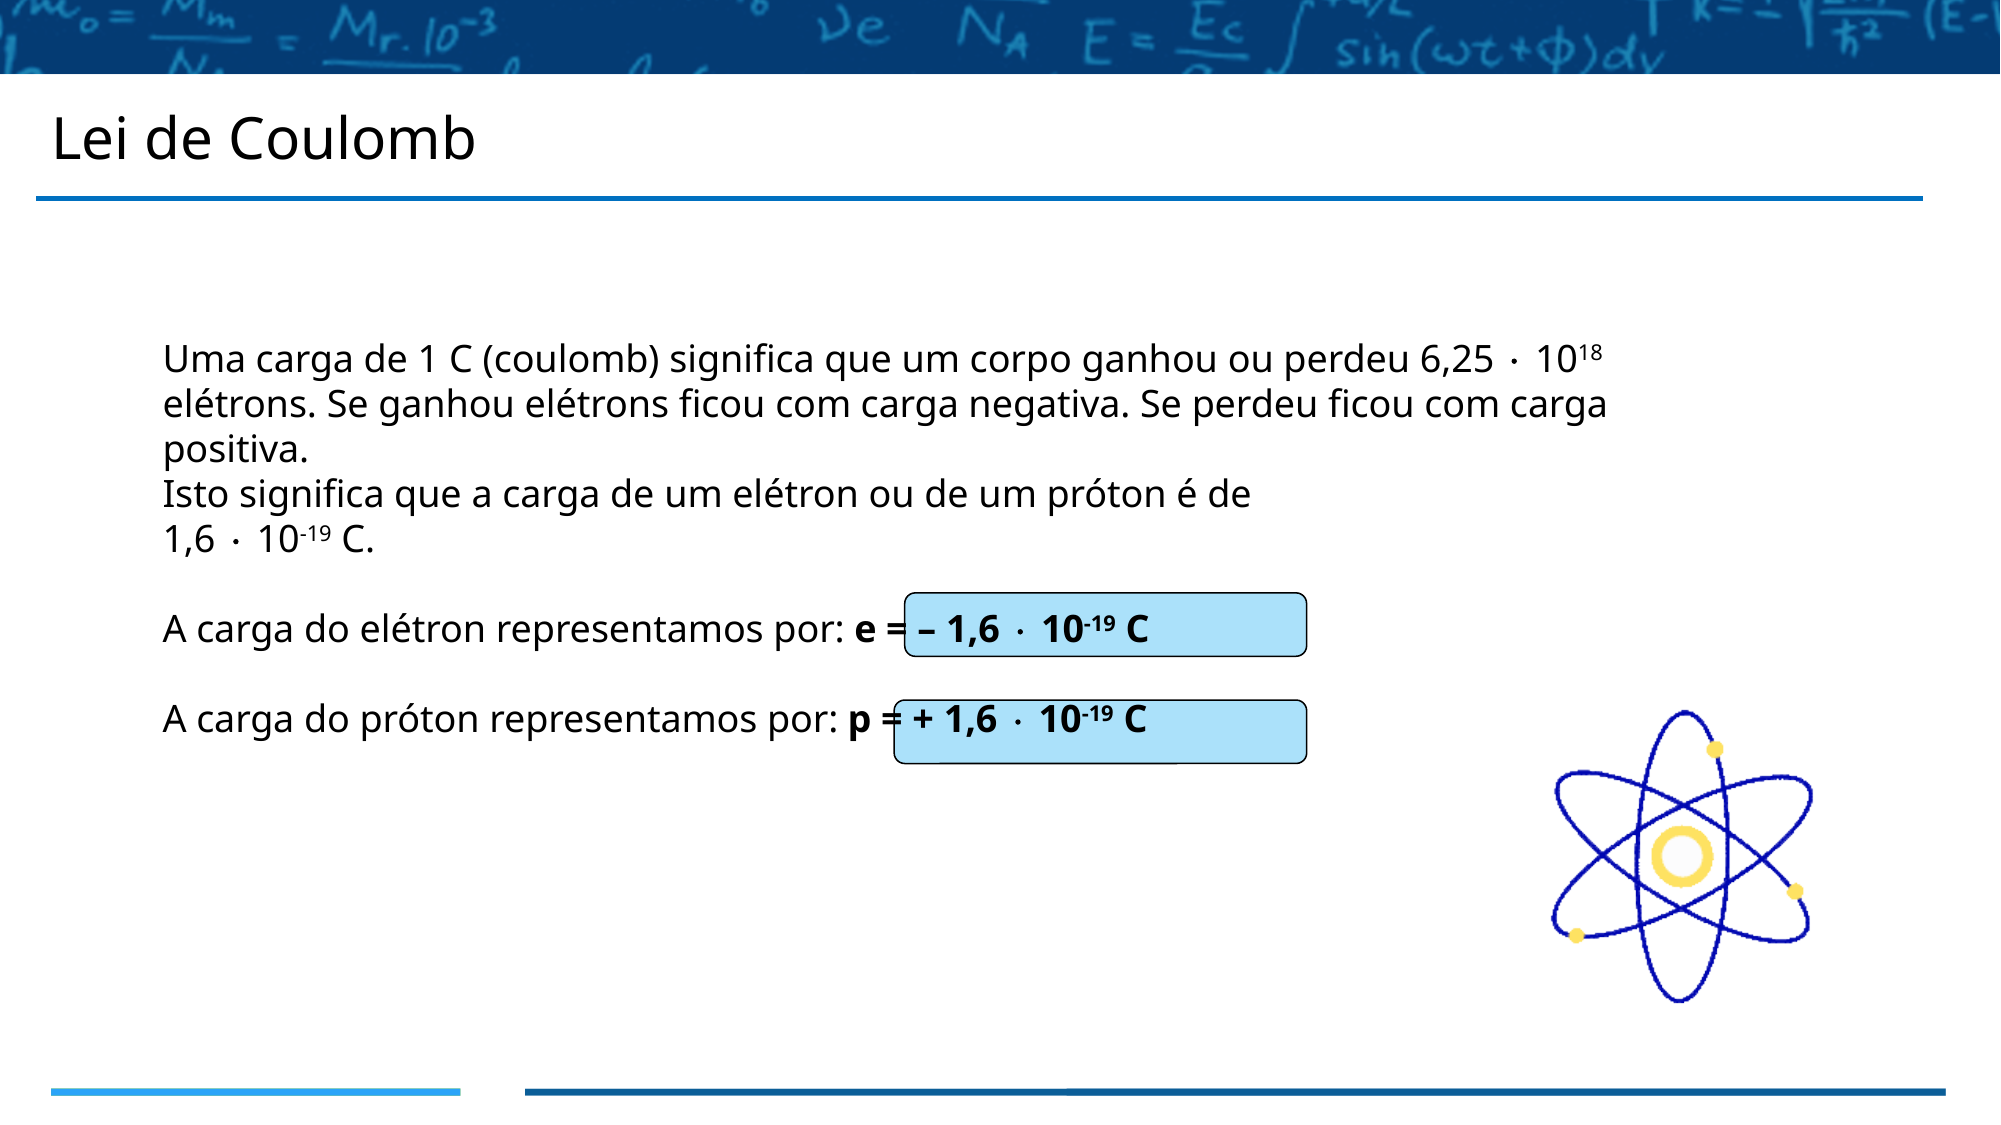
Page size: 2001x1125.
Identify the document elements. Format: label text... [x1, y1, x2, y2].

text_box Lei de Coulomb [36, 201, 1155, 207]
slide_number 4 [1412, 1042, 1863, 1103]
picture [0, 0, 2000, 1125]
text_box Lei de Coulomb [36, 74, 1155, 196]
text_box Uma carga de 1 C (coulomb) significa que um corpo ganhou ou perdeu 6,25  1018 elétrons. Se ganhou elétrons ficou com carga negativa. Se perdeu ficou com carga positiva. Isto significa que a carga de um elétron ou de um próton é de 1,6  10-19 C. A carga do elétron representamos por: e = – 1,6  10-19 C A carga do próton representamos por: p = + 1,6  10-19 C [147, 327, 1662, 793]
